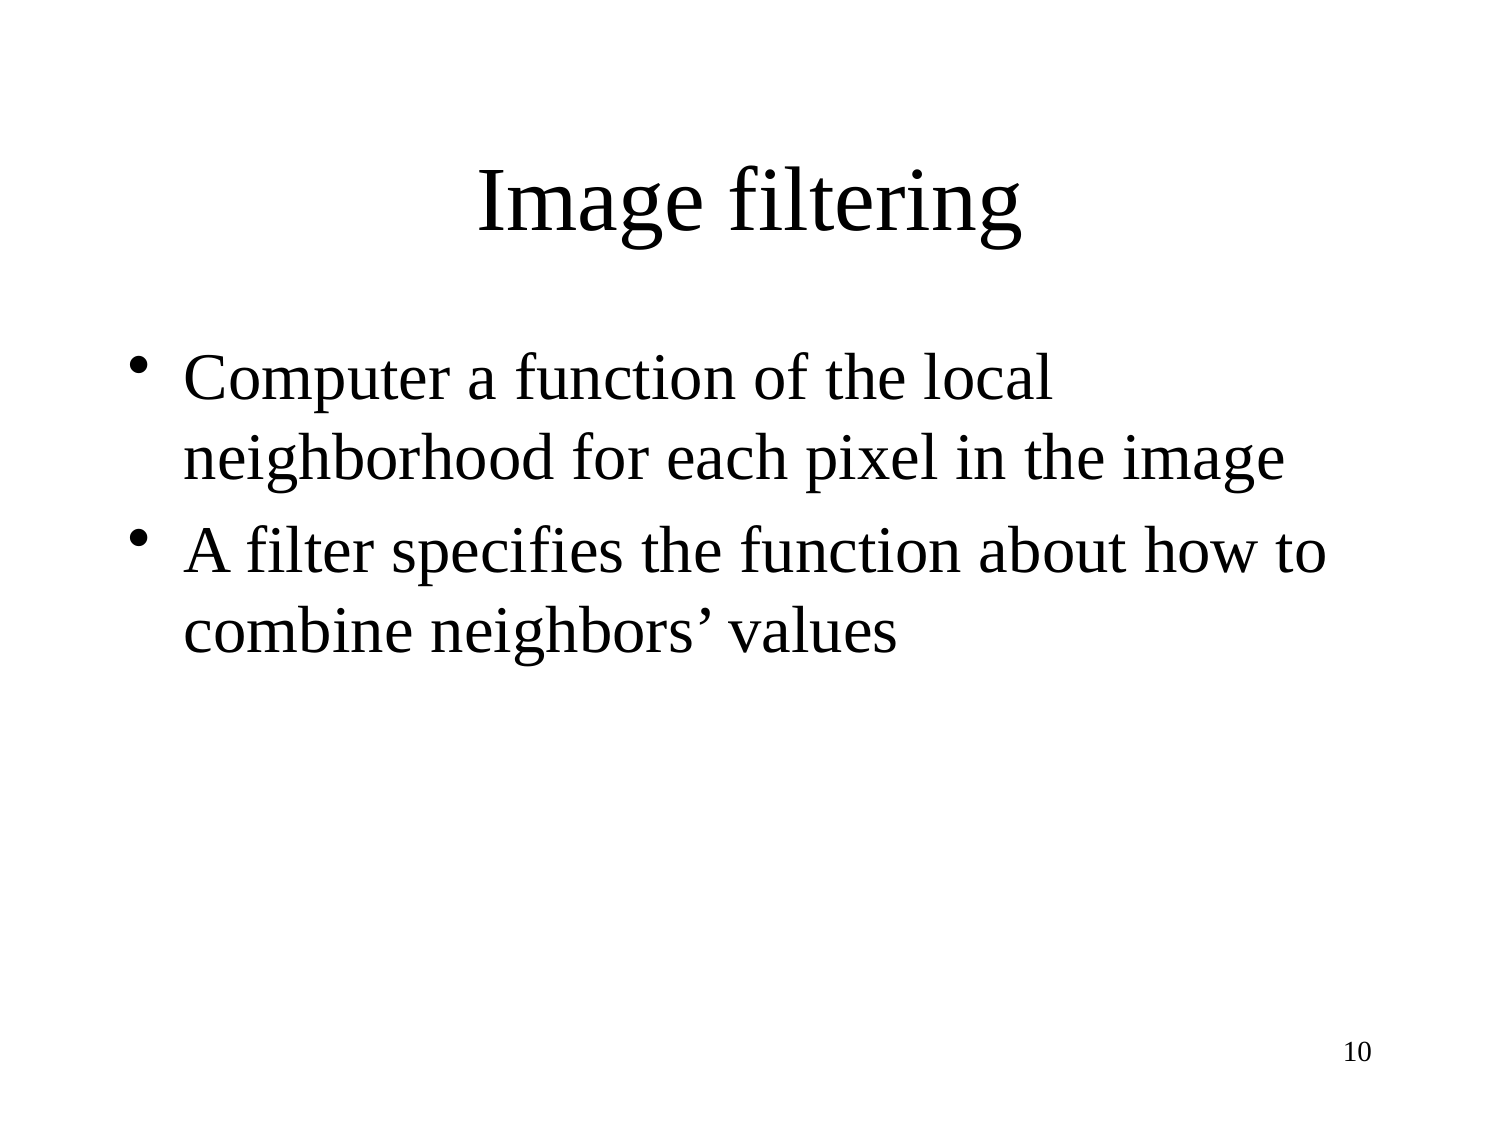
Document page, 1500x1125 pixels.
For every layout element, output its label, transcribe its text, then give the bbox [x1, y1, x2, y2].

slide_number 10 [1074, 1024, 1388, 1101]
list Computer a function of the local neighborhood for each pixel in the image A filter specifies the function about how to combine neighbors’ values [112, 324, 1388, 1001]
title Image filtering [112, 99, 1388, 288]
